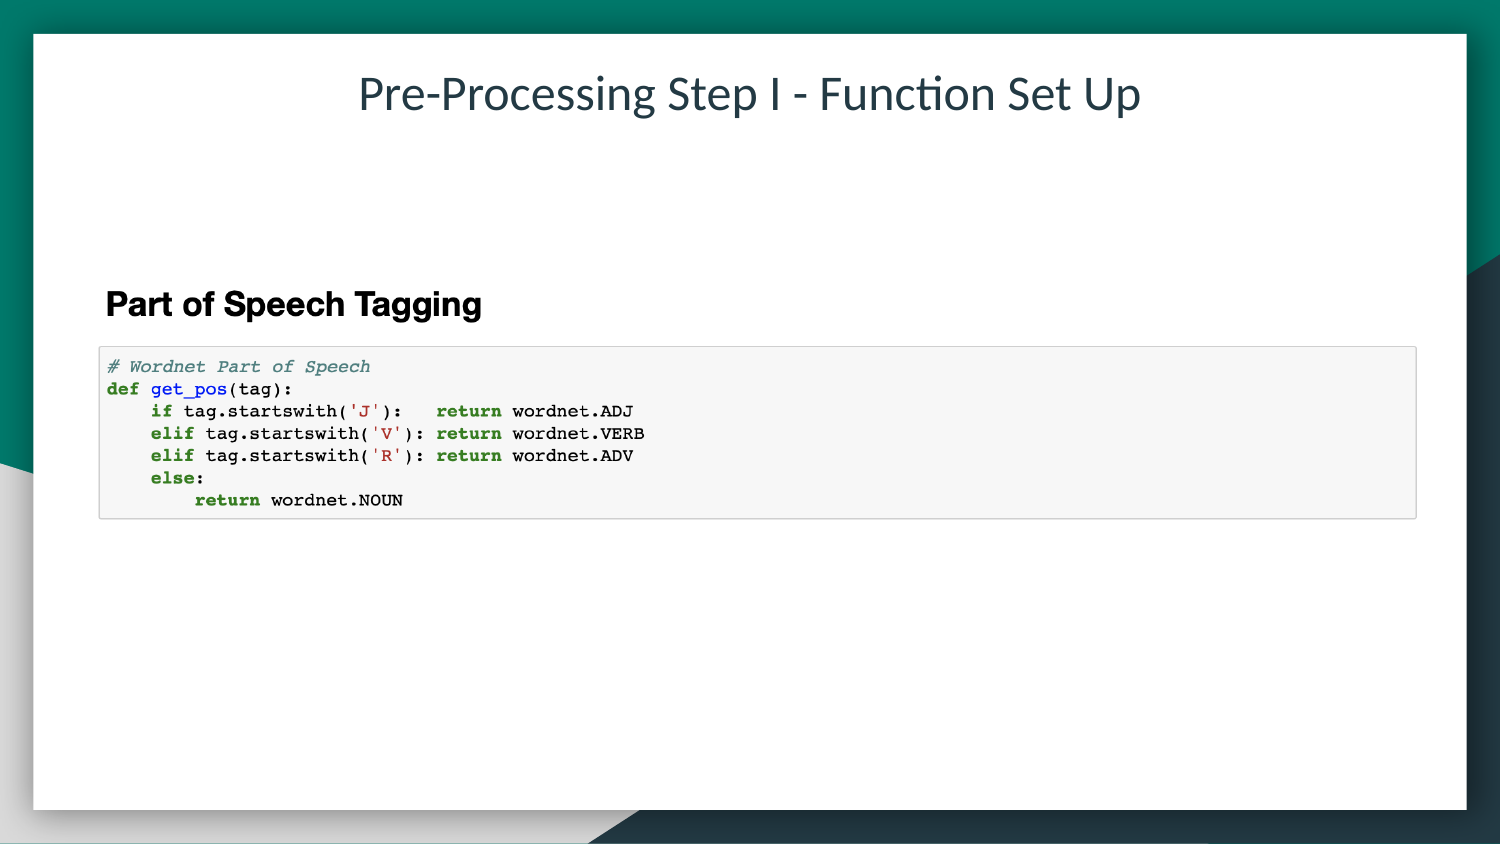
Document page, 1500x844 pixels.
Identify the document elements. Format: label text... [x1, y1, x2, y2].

picture [89, 286, 1425, 558]
list Pre-Processing Step I - Function Set Up [35, 36, 1465, 136]
